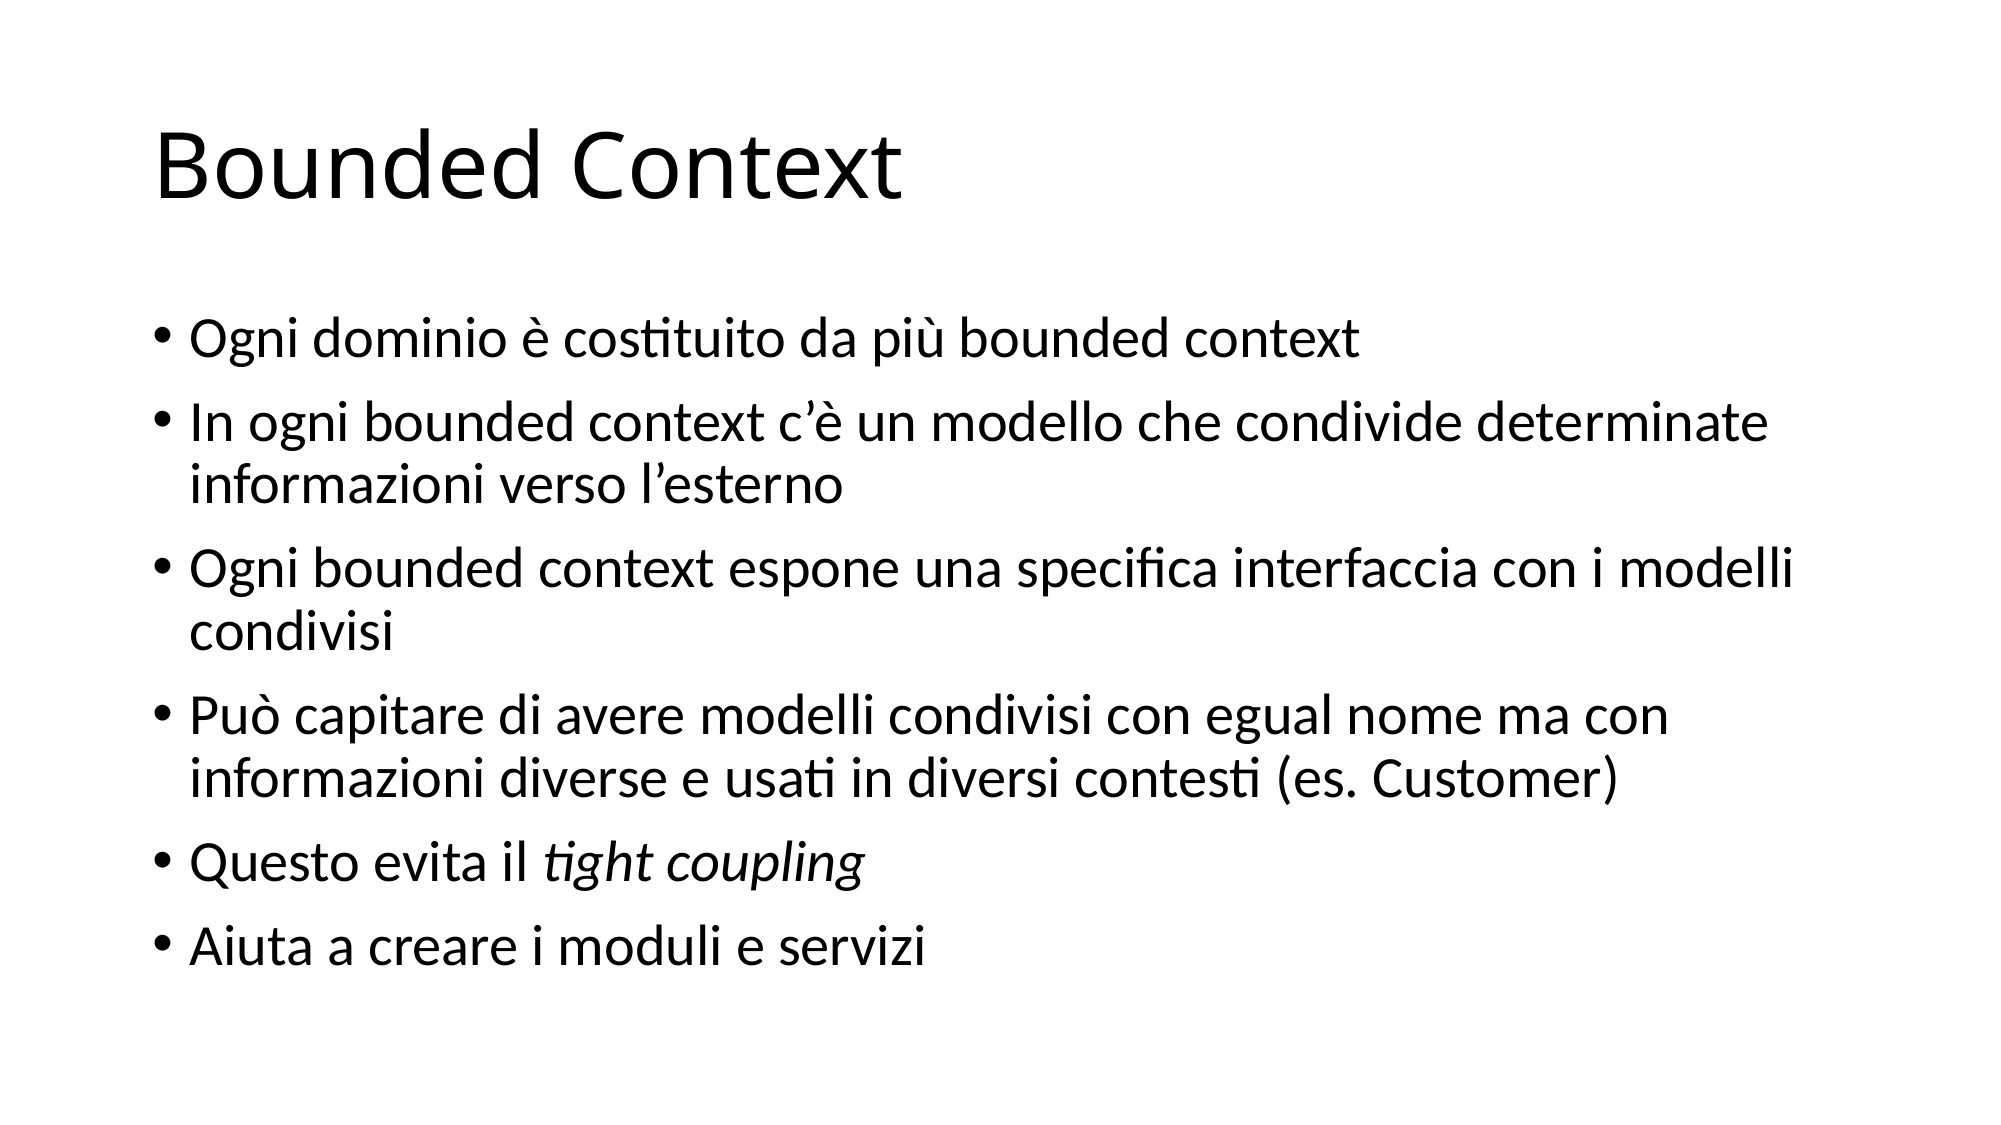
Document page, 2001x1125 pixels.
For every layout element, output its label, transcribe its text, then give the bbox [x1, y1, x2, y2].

title Bounded Context [137, 59, 1863, 278]
list Ogni dominio è costituito da più bounded context In ogni bounded context c’è un modello che condivide determinate informazioni verso l’esterno Ogni bounded context espone una specifica interfaccia con i modelli condivisi Può capitare di avere modelli condivisi con egual nome ma con informazioni diverse e usati in diversi contesti (es. Customer) Questo evita il tight coupling Aiuta a creare i moduli e servizi [137, 299, 1863, 1014]
